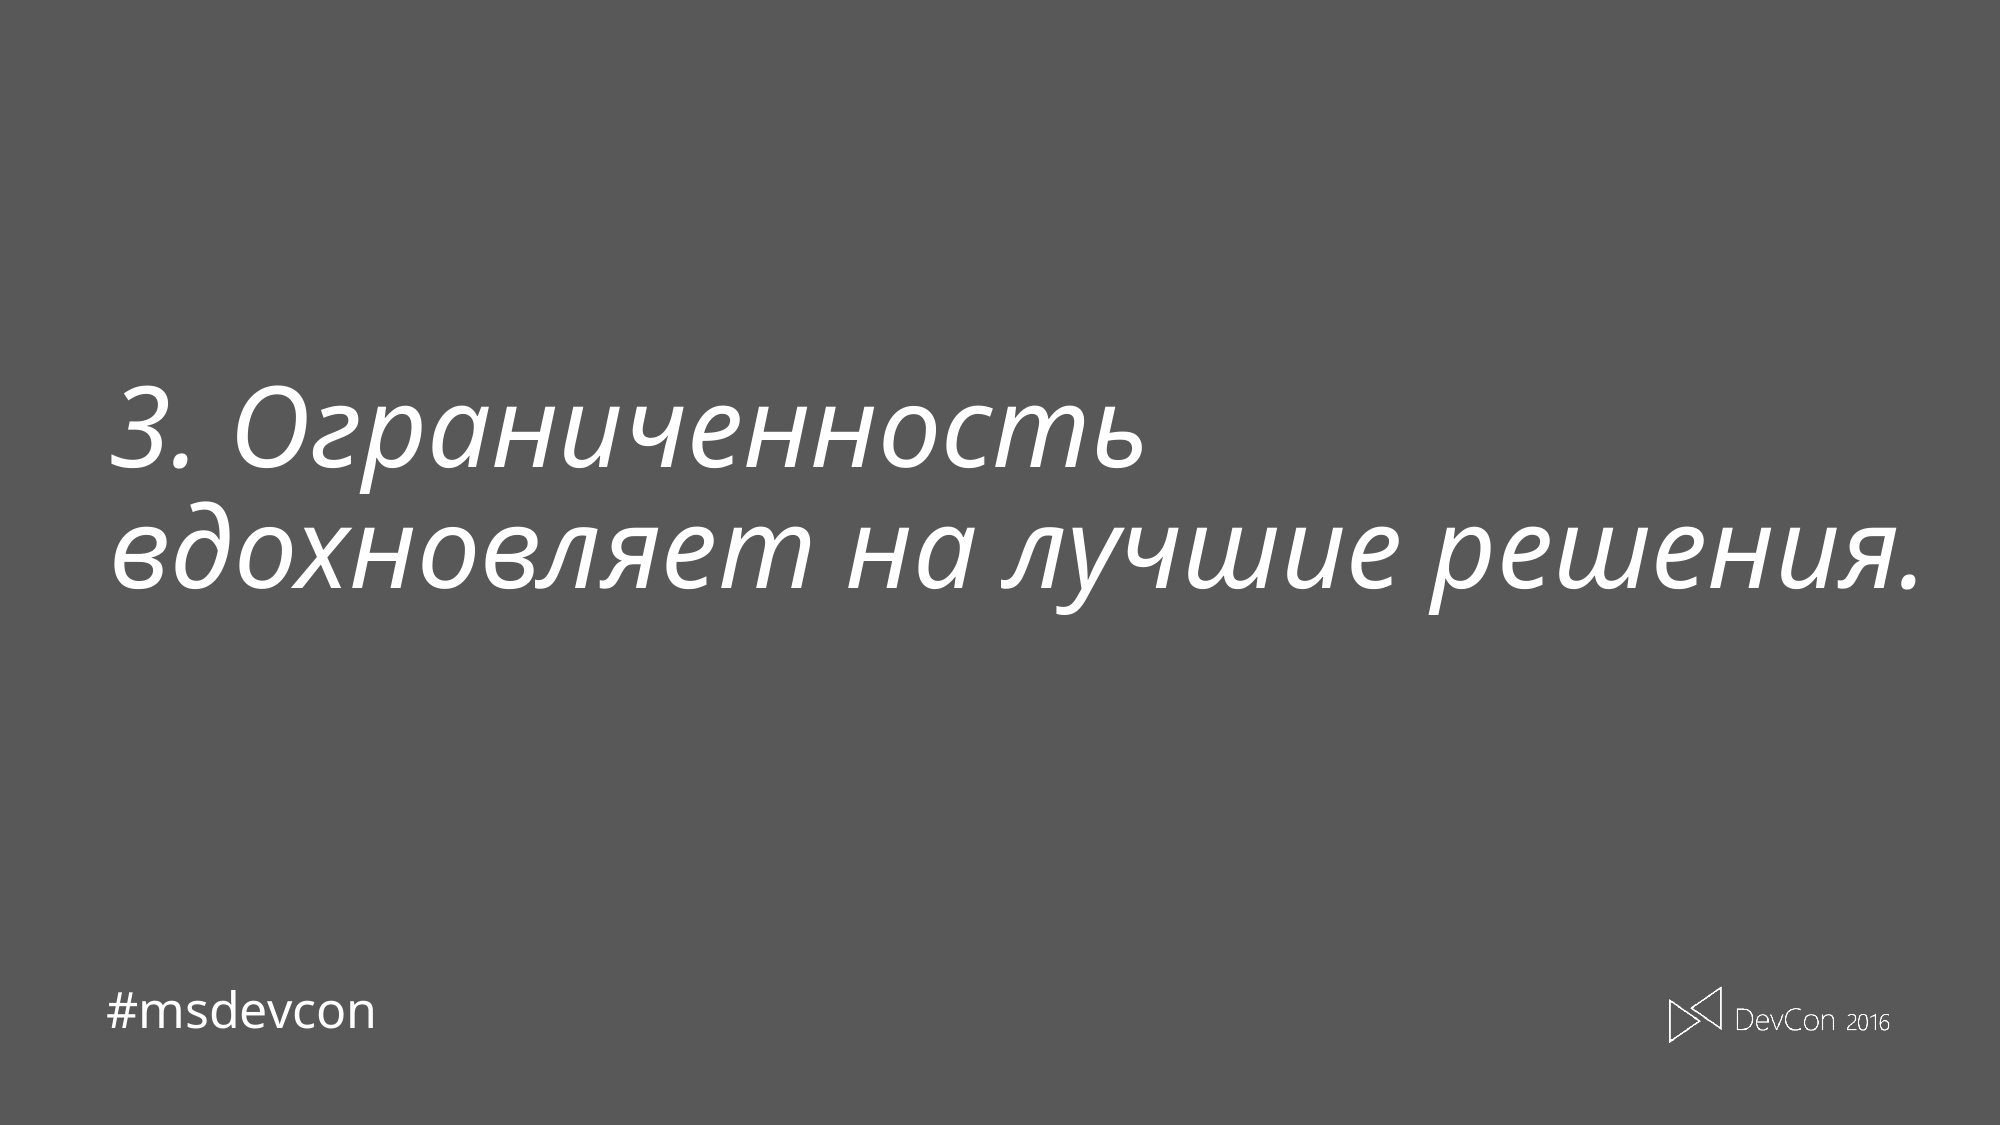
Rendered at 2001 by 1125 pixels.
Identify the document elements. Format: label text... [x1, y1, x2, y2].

title 3. Ограниченность вдохновляет на лучшие решения. [109, 236, 1945, 621]
picture [1649, 964, 1909, 1061]
